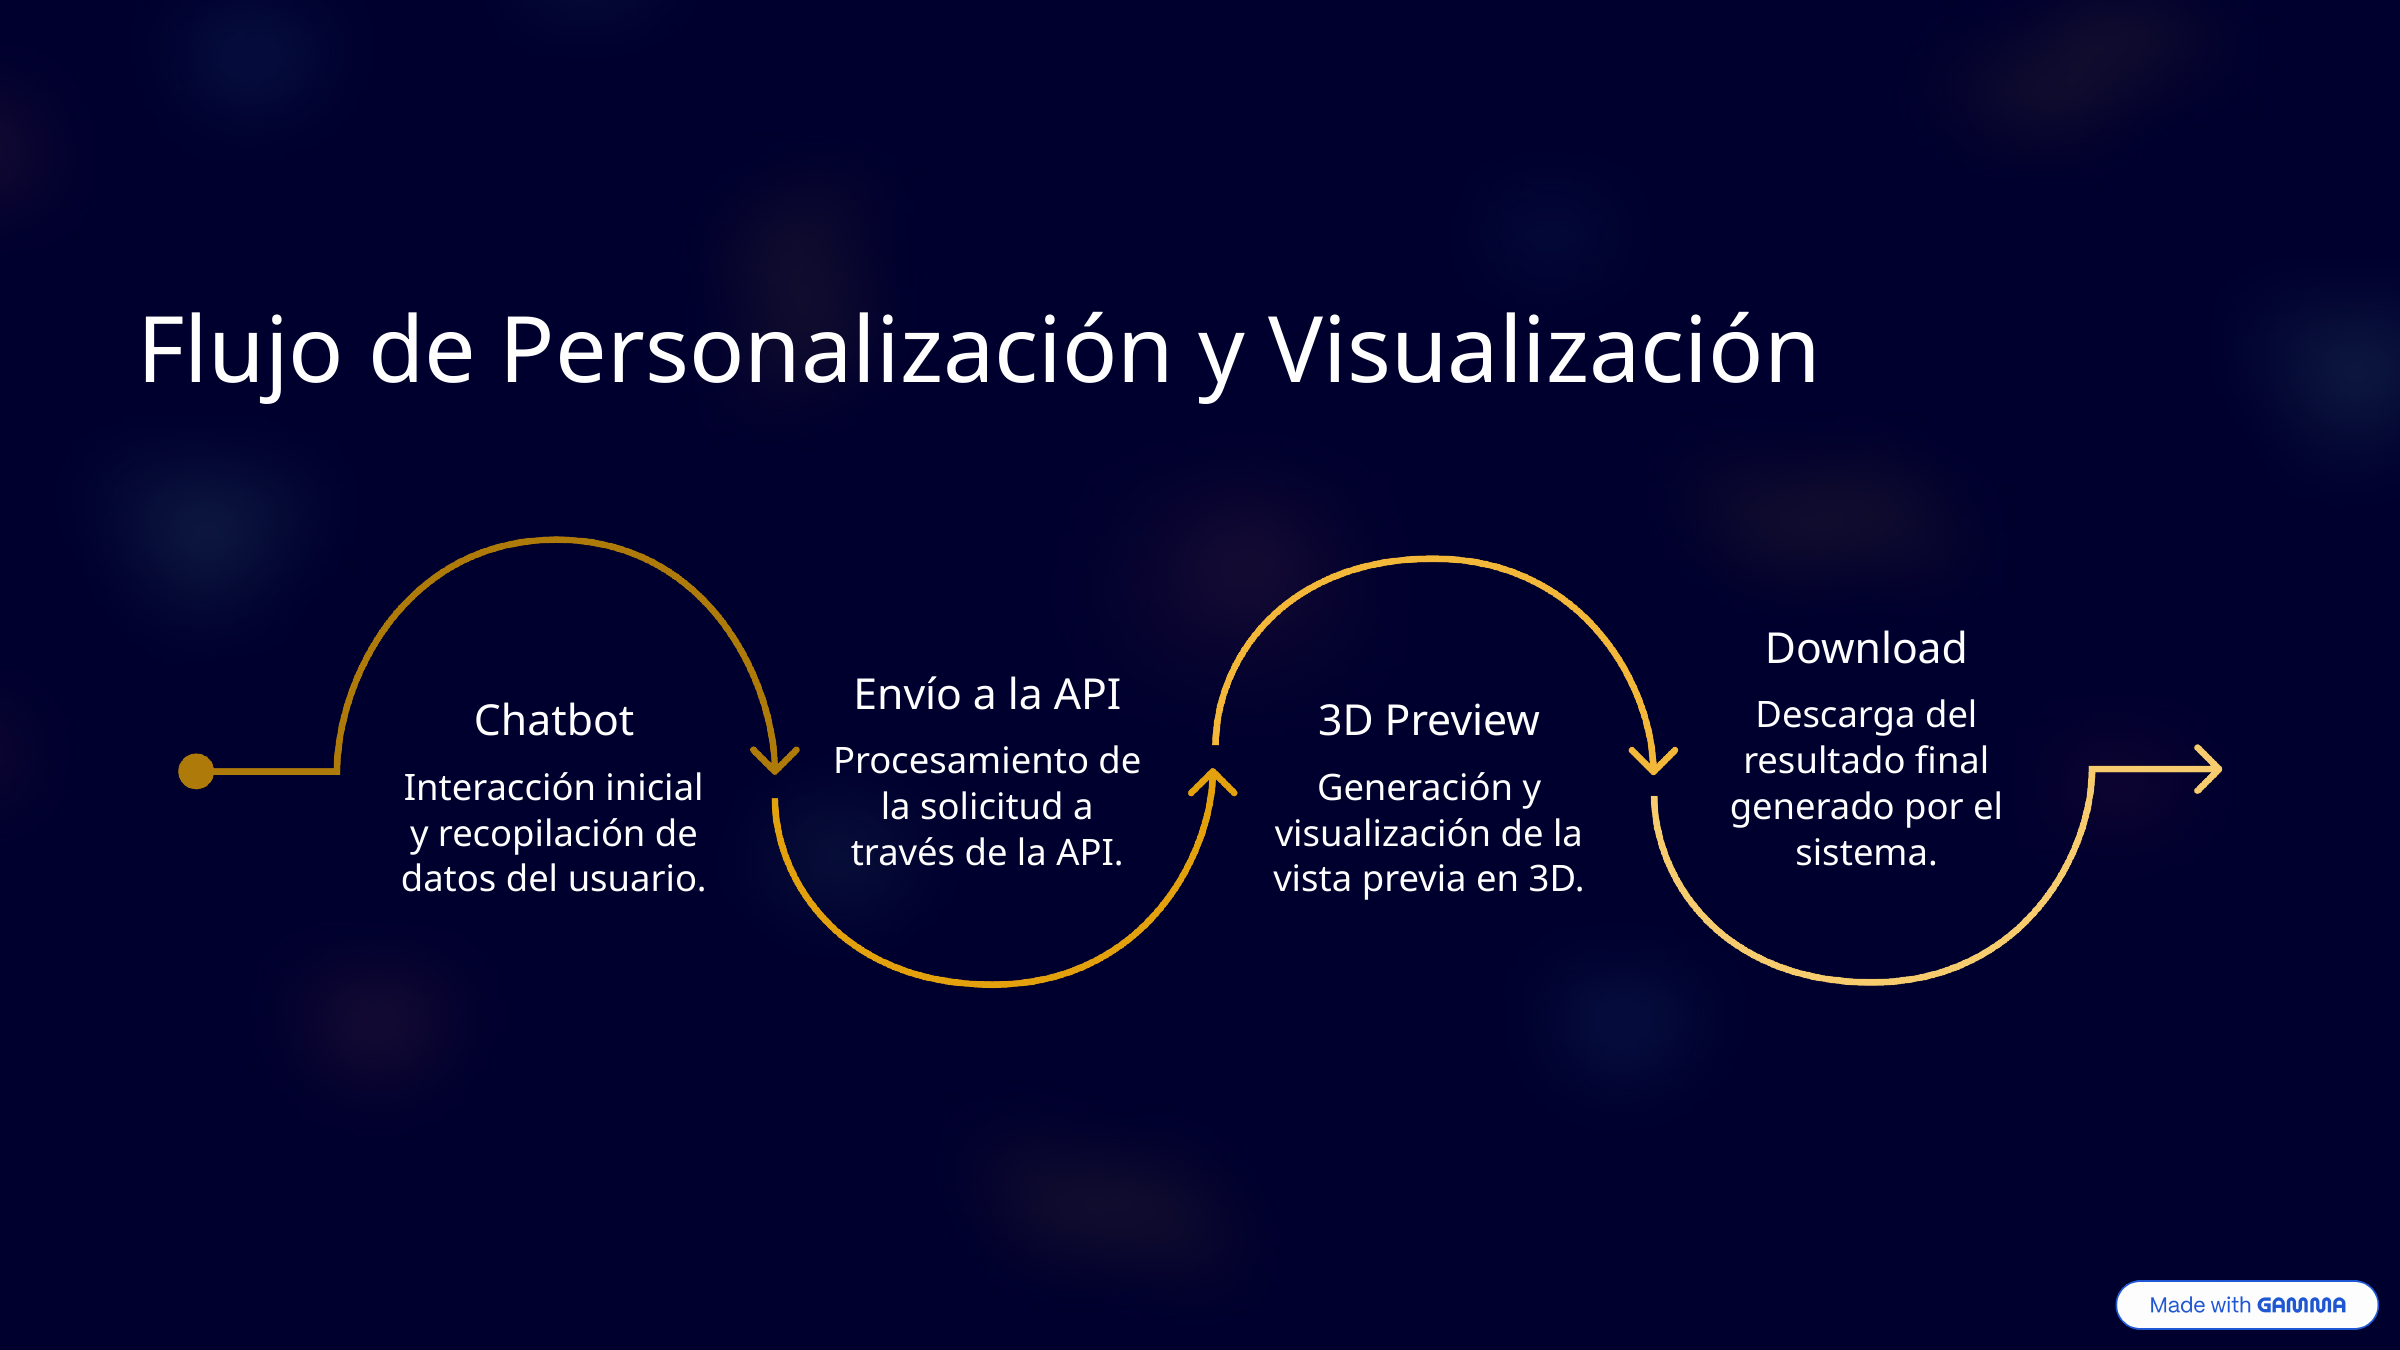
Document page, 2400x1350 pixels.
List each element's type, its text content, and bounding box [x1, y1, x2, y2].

picture [2106, 1271, 2389, 1339]
text_box Flujo de Personalización y Visualización [137, 286, 1803, 403]
picture [137, 480, 2263, 1064]
